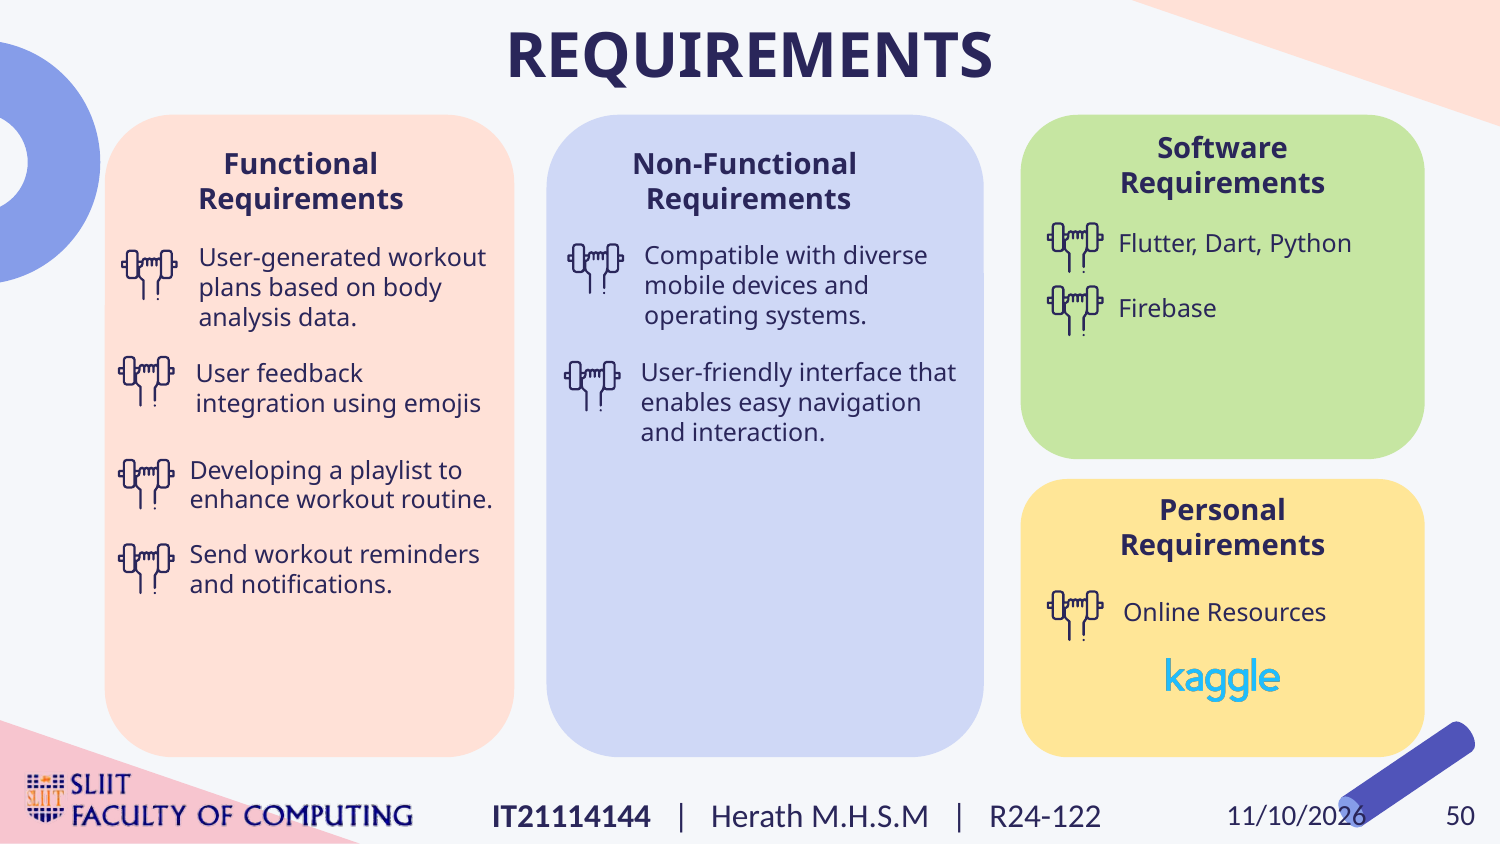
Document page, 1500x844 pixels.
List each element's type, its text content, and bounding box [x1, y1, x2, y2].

text_box [102, 112, 517, 760]
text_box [120, 249, 178, 301]
text_box Developing a playlist to enhance workout routine. [173, 439, 518, 524]
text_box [1046, 285, 1104, 337]
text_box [567, 243, 625, 295]
title REQUIREMENTS [118, 0, 1382, 94]
text_box Personal Requirements [1088, 494, 1357, 558]
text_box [1046, 590, 1104, 642]
text_box Functional Requirements [105, 148, 497, 212]
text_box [117, 458, 175, 510]
text_box [544, 112, 986, 760]
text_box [1046, 222, 1104, 274]
picture [0, 736, 422, 844]
text_box User feedback integration using emojis [179, 343, 506, 433]
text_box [117, 543, 175, 595]
text_box User-generated workout plans based on body analysis data. [182, 241, 509, 331]
text_box Flutter, Dart, Python [1101, 211, 1406, 275]
text_box Compatible with diverse mobile devices and operating systems. [627, 252, 953, 316]
text_box Online Resources [1106, 579, 1432, 643]
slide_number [1307, 784, 1397, 844]
picture [1165, 658, 1280, 703]
text_box Firebase [1101, 275, 1296, 339]
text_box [117, 355, 175, 407]
text_box IT21114144 | Herath M.H.S.M | R24-122 [475, 782, 1307, 844]
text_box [563, 360, 621, 412]
slide_number 50 [1424, 783, 1491, 844]
text_box Software Requirements [1088, 132, 1357, 197]
text_box [725, 396, 775, 447]
text_box [1018, 112, 1427, 462]
text_box User-friendly interface that enables easy navigation and interaction. [624, 370, 986, 434]
text_box Send workout reminders and notifications. [173, 524, 518, 614]
text_box Non-Functional Requirements [614, 148, 883, 212]
text_box [1018, 476, 1427, 760]
